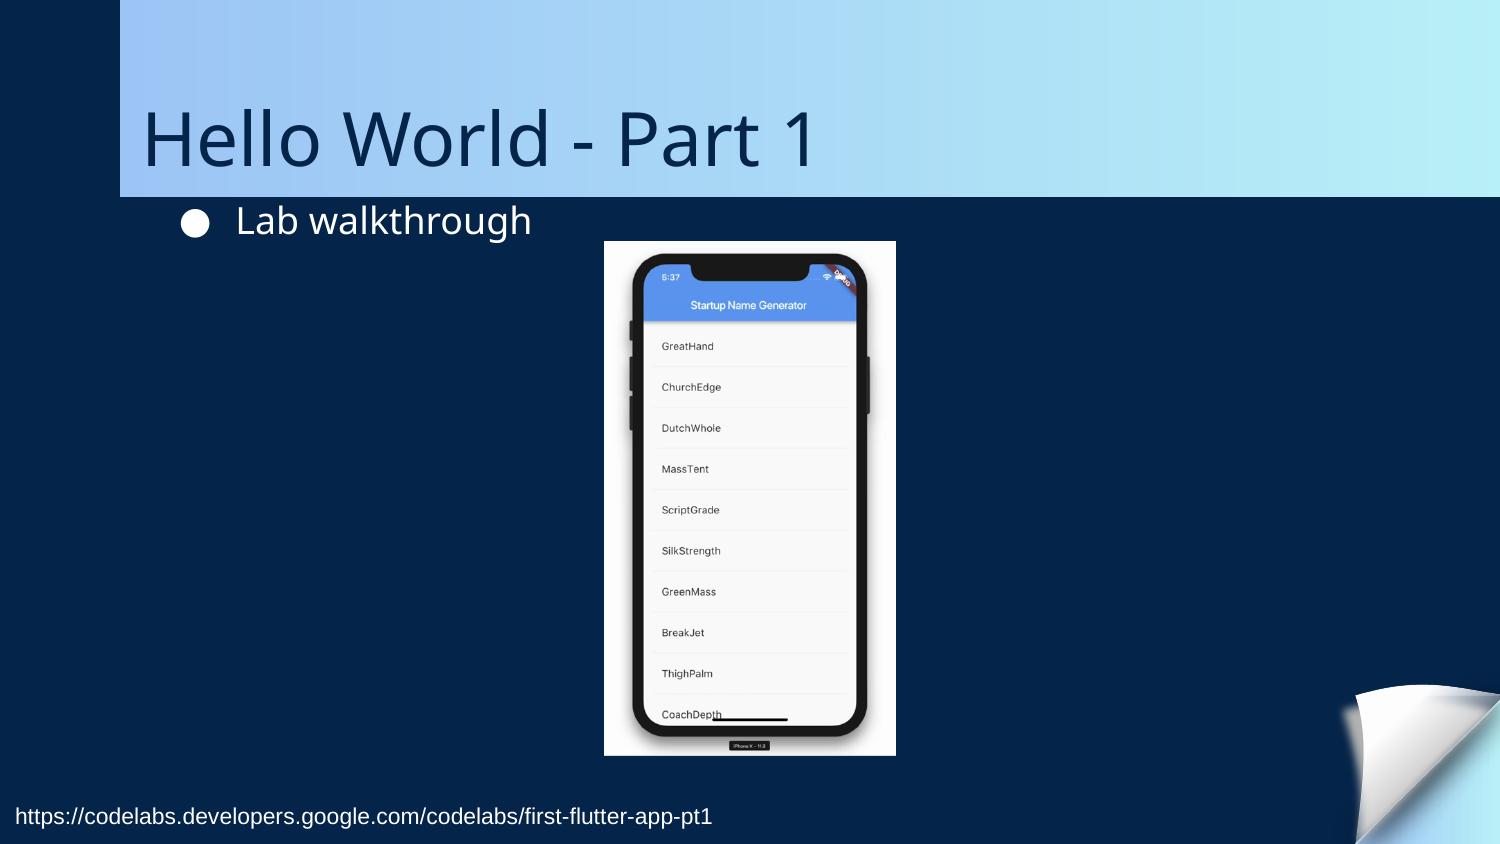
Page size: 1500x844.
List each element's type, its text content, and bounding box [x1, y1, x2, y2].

text_box Lab walkthrough [160, 196, 1418, 778]
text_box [1326, 668, 1500, 844]
text_box https://codelabs.developers.google.com/codelabs/first-flutter-app-pt1 [0, 787, 950, 843]
list Hello World - Part 1 [135, 77, 1486, 188]
text_box [120, 0, 1500, 197]
picture [603, 240, 897, 756]
